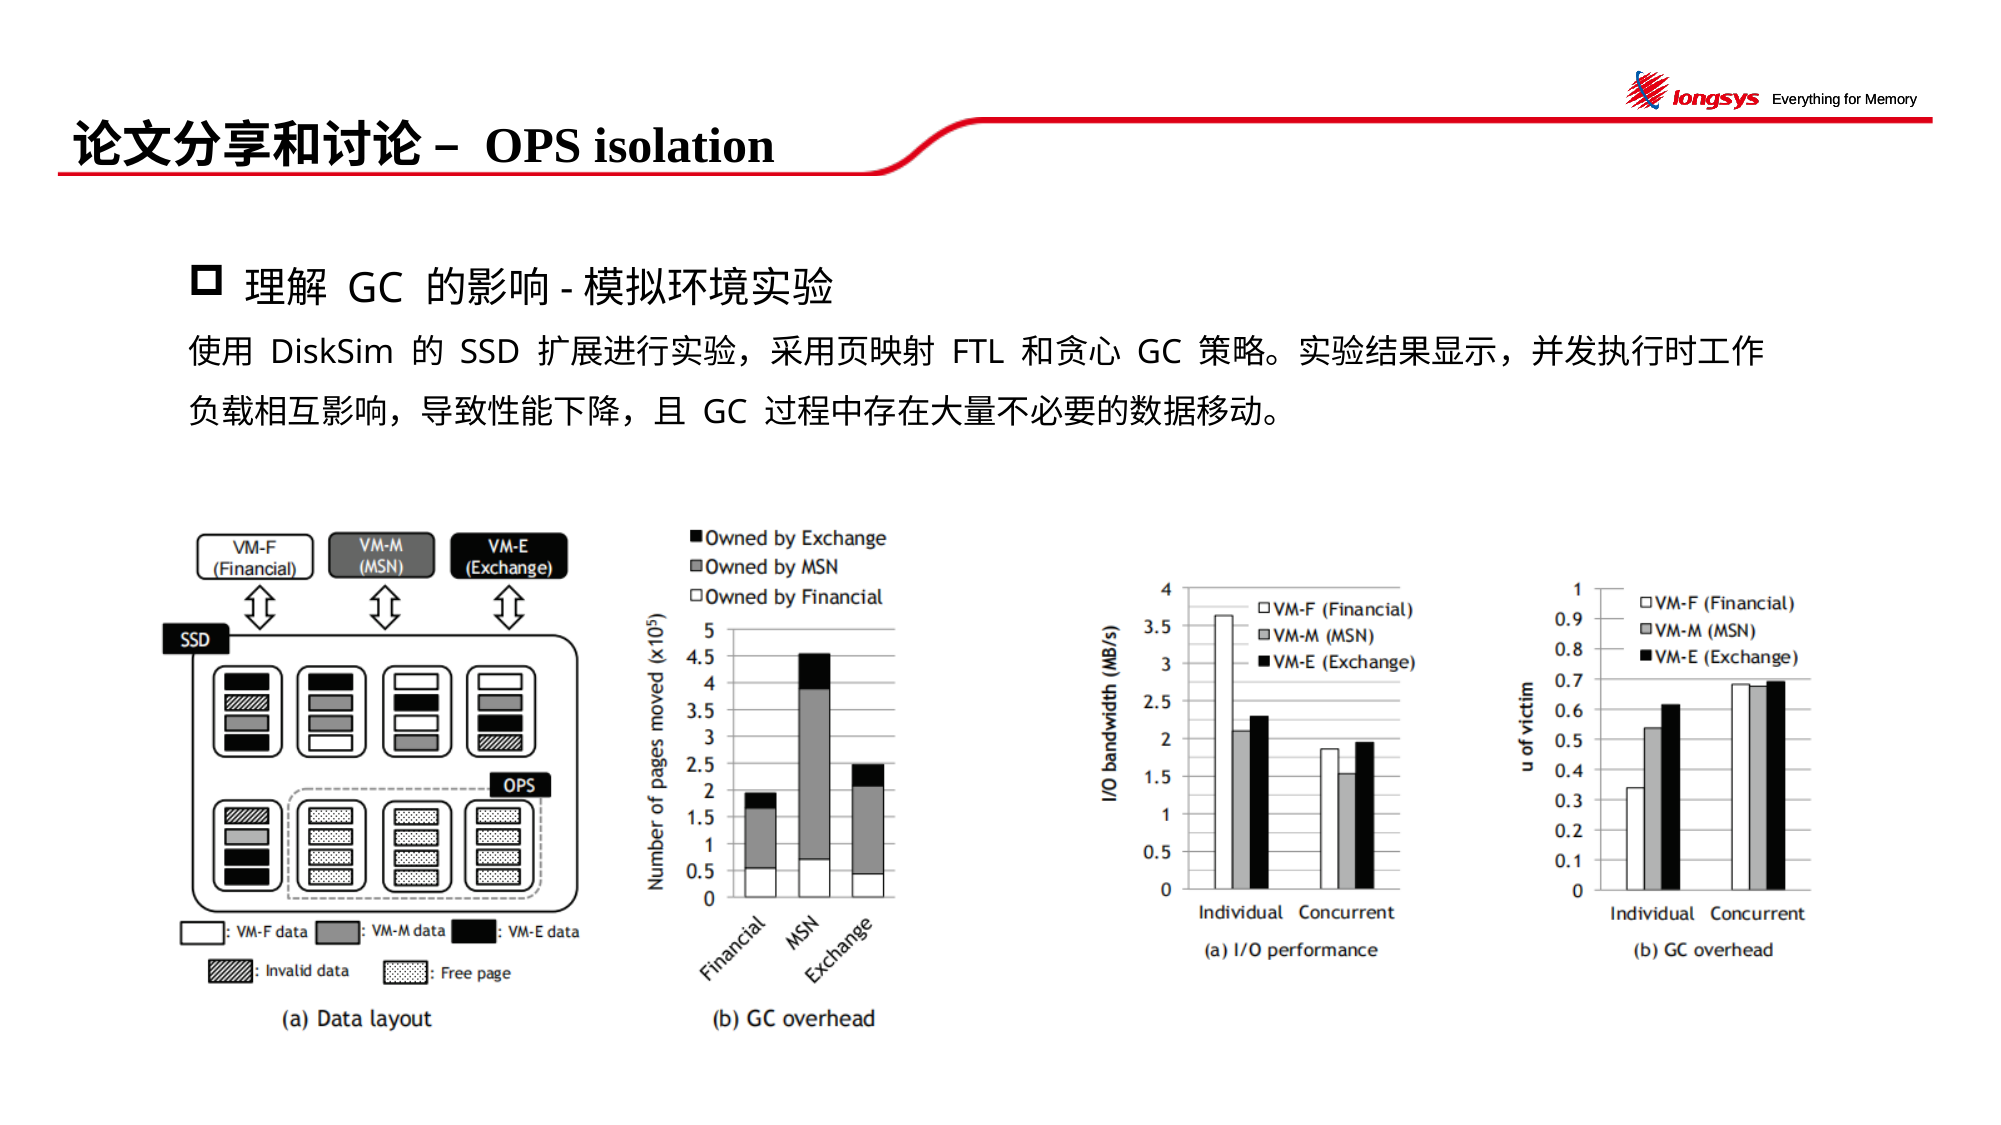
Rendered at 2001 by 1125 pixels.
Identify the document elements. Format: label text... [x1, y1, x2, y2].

text_box 理解 GC 的影响-模拟环境实验 使用 DiskSim 的 SSD 扩展进行实验，采用页映射 FTL 和贪心 GC 策略。实验结果显示，并发执行时工作负载相互影响，导致性能下降，且 GC 过程中存在大量不必要的数据移动。 [173, 253, 1783, 438]
title 论文分享和讨论 – OPS isolation [57, 84, 1783, 209]
picture [113, 510, 987, 1040]
picture [1016, 523, 1883, 995]
picture [1623, 66, 1761, 84]
